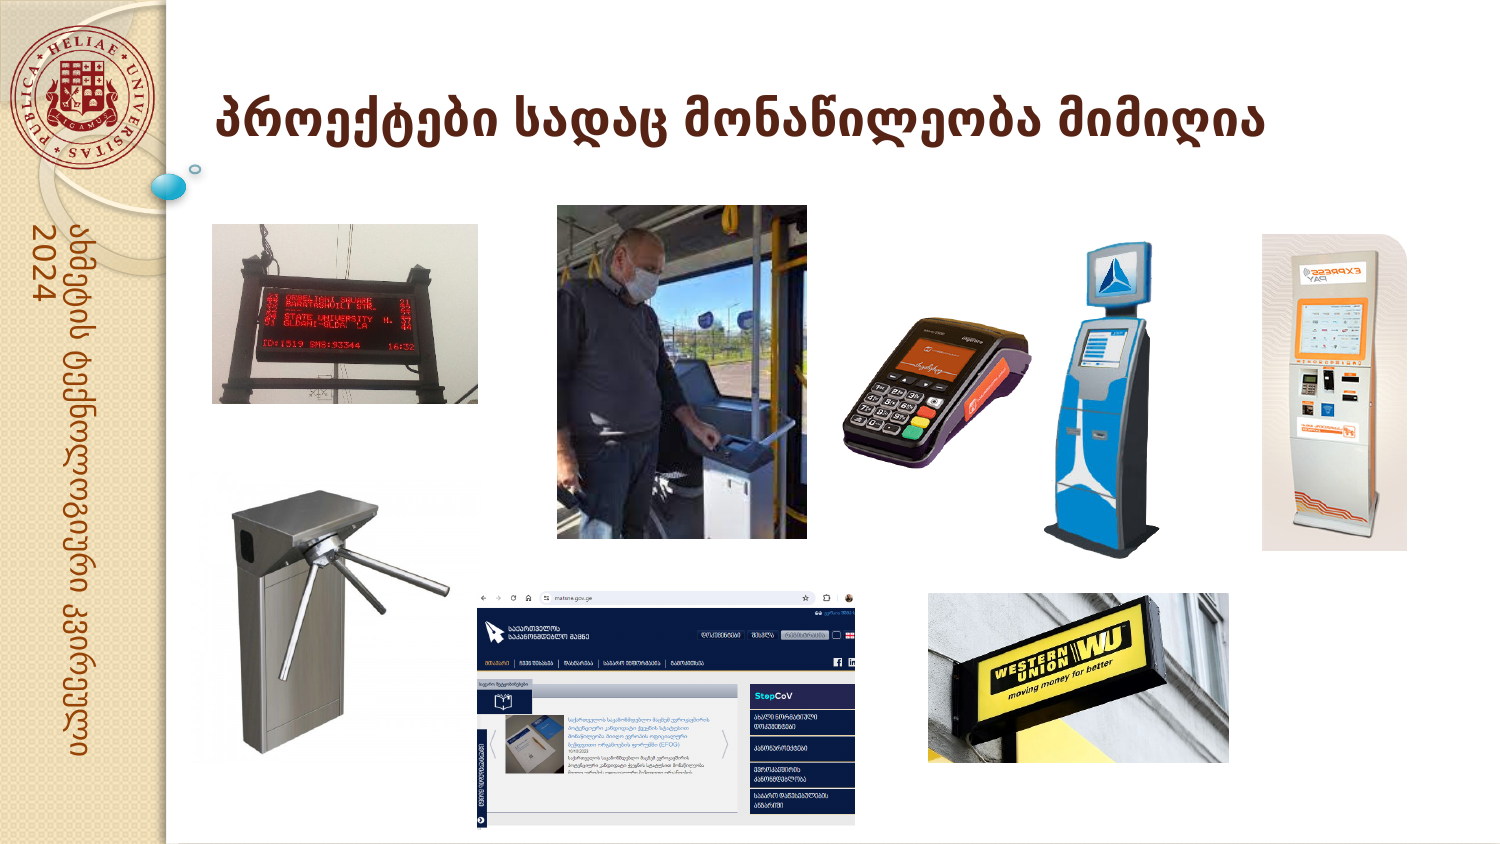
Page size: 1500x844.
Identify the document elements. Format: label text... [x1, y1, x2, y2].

picture [556, 204, 1165, 568]
picture [927, 593, 1229, 763]
title პროექტები სადაც მონაწილეობა მიმიღია [200, 40, 1415, 154]
picture [1262, 234, 1408, 551]
text_box ახმეტის ტექნოლოგიური კვირეული 2024 [19, 209, 110, 825]
picture [212, 223, 478, 404]
picture [190, 471, 855, 831]
picture [8, 22, 157, 173]
